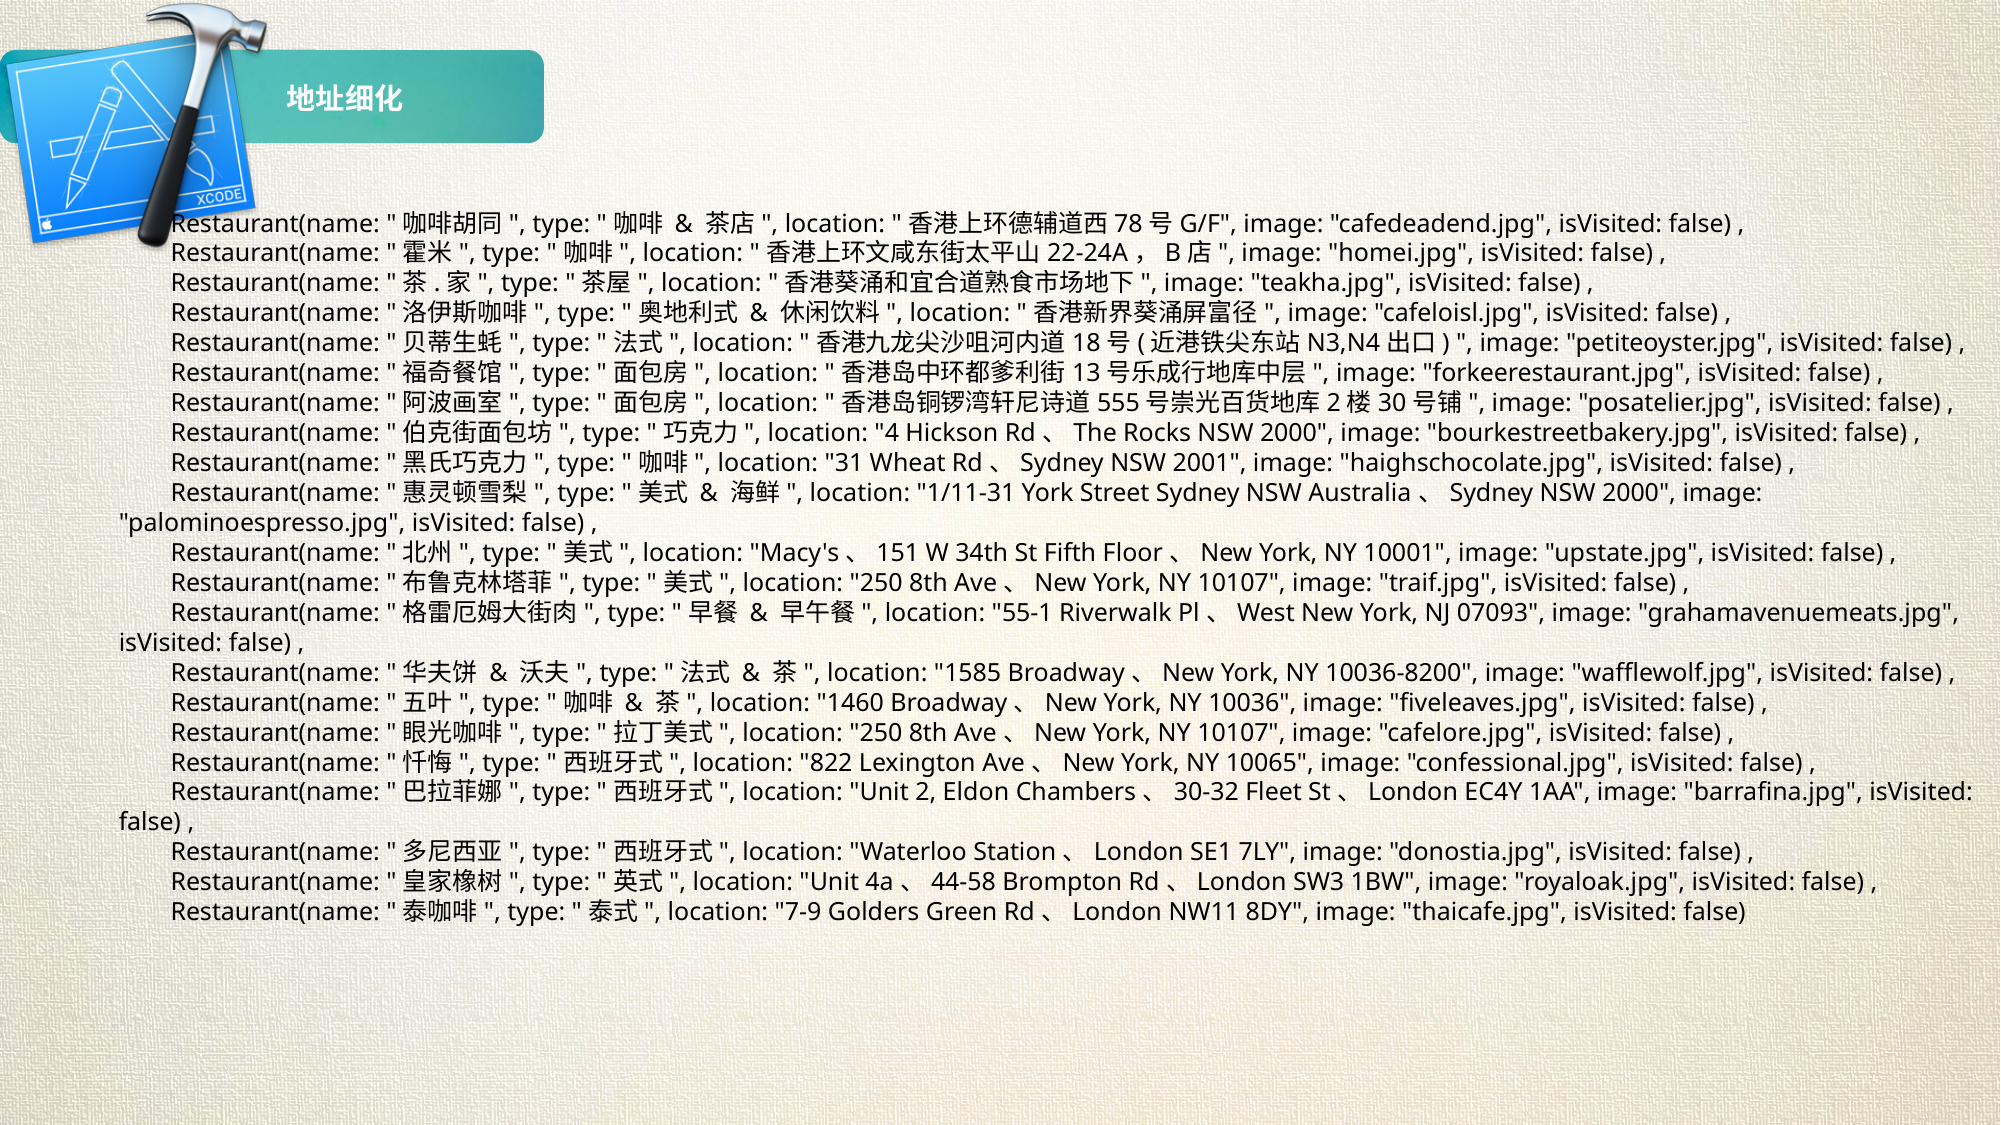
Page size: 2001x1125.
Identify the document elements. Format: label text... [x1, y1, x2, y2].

picture [0, 0, 2000, 1125]
text_box Restaurant(name: "咖啡胡同", type: "咖啡 & 茶店", location: "香港上环德辅道西78号G/F", image: "cafedeadend.jpg", isVisited: false) , Restaurant(name: "霍米", type: "咖啡", location: "香港上环文咸东街太平山22-24A，B店", image: "homei.jpg", isVisited: false) , Restaurant(name: "茶.家", type: "茶屋", location: "香港葵涌和宜合道熟食市场地下", image: "teakha.jpg", isVisited: false) , Restaurant(name: "洛伊斯咖啡", type: "奥地利式 & 休闲饮料", location: "香港新界葵涌屏富径", image: "cafeloisl.jpg", isVisited: false) , Restaurant(name: "贝蒂生蚝", type: "法式", location: "香港九龙尖沙咀河内道18号(近港铁尖东站N3,N4出口) ", image: "petiteoyster.jpg", isVisited: false) , Restaurant(name: "福奇餐馆", type: "面包房", location: "香港岛中环都爹利街13号乐成行地库中层", image: "forkeerestaurant.jpg", isVisited: false) , Restaurant(name: "阿波画室", type: "面包房", location: "香港岛铜锣湾轩尼诗道555号崇光百货地库2楼30号铺", image: "posatelier.jpg", isVisited: false) , Restaurant(name: "伯克街面包坊", type: "巧克力", location: "4 Hickson Rd、The Rocks NSW 2000", image: "bourkestreetbakery.jpg", isVisited: false) , Restaurant(name: "黑氏巧克力", type: "咖啡", location: "31 Wheat Rd、Sydney NSW 2001", image: "haighschocolate.jpg", isVisited: false) , Restaurant(name: "惠灵顿雪梨", type: "美式 & 海鲜", location: "1/11-31 York Street Sydney NSW Australia、Sydney NSW 2000", image: "palominoespresso.jpg", isVisited: false) , Restaurant(name: "北州", type: "美式", location: "Macy's、151 W 34th St Fifth Floor、New York, NY 10001", image: "upstate.jpg", isVisited: false) , Restaurant(name: "布鲁克林塔菲", type: "美式", location: "250 8th Ave、New York, NY 10107", image: "traif.jpg", isVisited: false) , Restaurant(name: "格雷厄姆大街肉", type: "早餐 & 早午餐", location: "55-1 Riverwalk Pl、West New York, NJ 07093", image: "grahamavenuemeats.jpg", isVisited: false) , Restaurant(name: "华夫饼 & 沃夫", type: "法式 & 茶", location: "1585 Broadway、New York, NY 10036-8200", image: "wafflewolf.jpg", isVisited: false) , Restaurant(name: "五叶", type: "咖啡 & 茶", location: "1460 Broadway、New York, NY 10036", image: "fiveleaves.jpg", isVisited: false) , Restaurant(name: "眼光咖啡", type: "拉丁美式", location: "250 8th Ave、New York, NY 10107", image: "cafelore.jpg", isVisited: false) , Restaurant(name: "忏悔", type: "西班牙式", location: "822 Lexington Ave、New York, NY 10065", image: "confessional.jpg", isVisited: false) , Restaurant(name: "巴拉菲娜", type: "西班牙式", location: "Unit 2, Eldon Chambers、30-32 Fleet St、London EC4Y 1AA", image: "barrafina.jpg", isVisited: false) , Restaurant(name: "多尼西亚", type: "西班牙式", location: "Waterloo Station、London SE1 7LY", image: "donostia.jpg", isVisited: false) , Restaurant(name: "皇家橡树", type: "英式", location: "Unit 4a、44-58 Brompton Rd、London SW3 1BW", image: "royaloak.jpg", isVisited: false) , Restaurant(name: "泰咖啡", type: "泰式", location: "7-9 Golders Green Rd、London NW11 8DY", image: "thaicafe.jpg", isVisited: false) [103, 199, 2000, 933]
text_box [272, 72, 611, 170]
text_box [272, 48, 545, 72]
